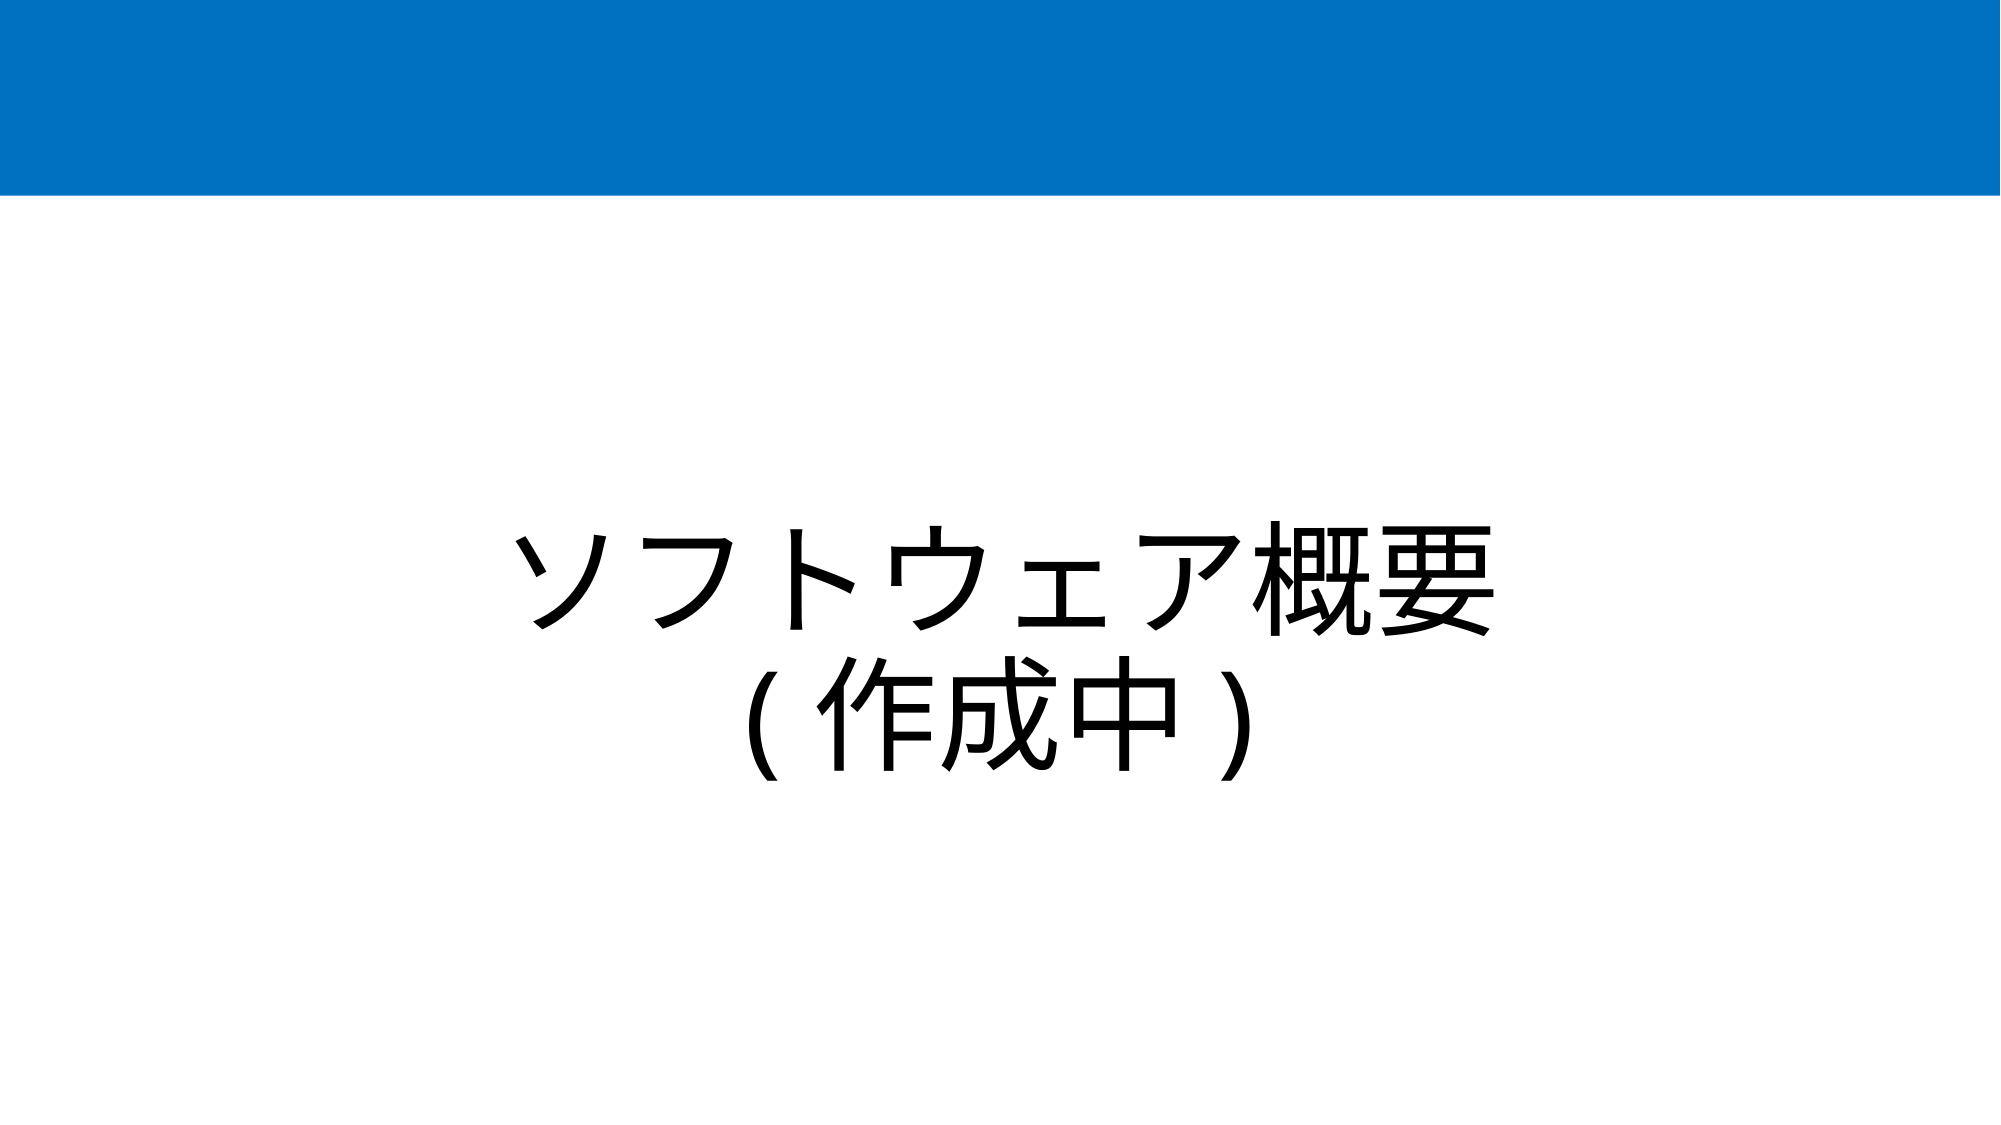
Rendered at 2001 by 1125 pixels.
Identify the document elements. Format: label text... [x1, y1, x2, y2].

title ソフトウェア概要 (作成中) [137, 328, 1863, 797]
